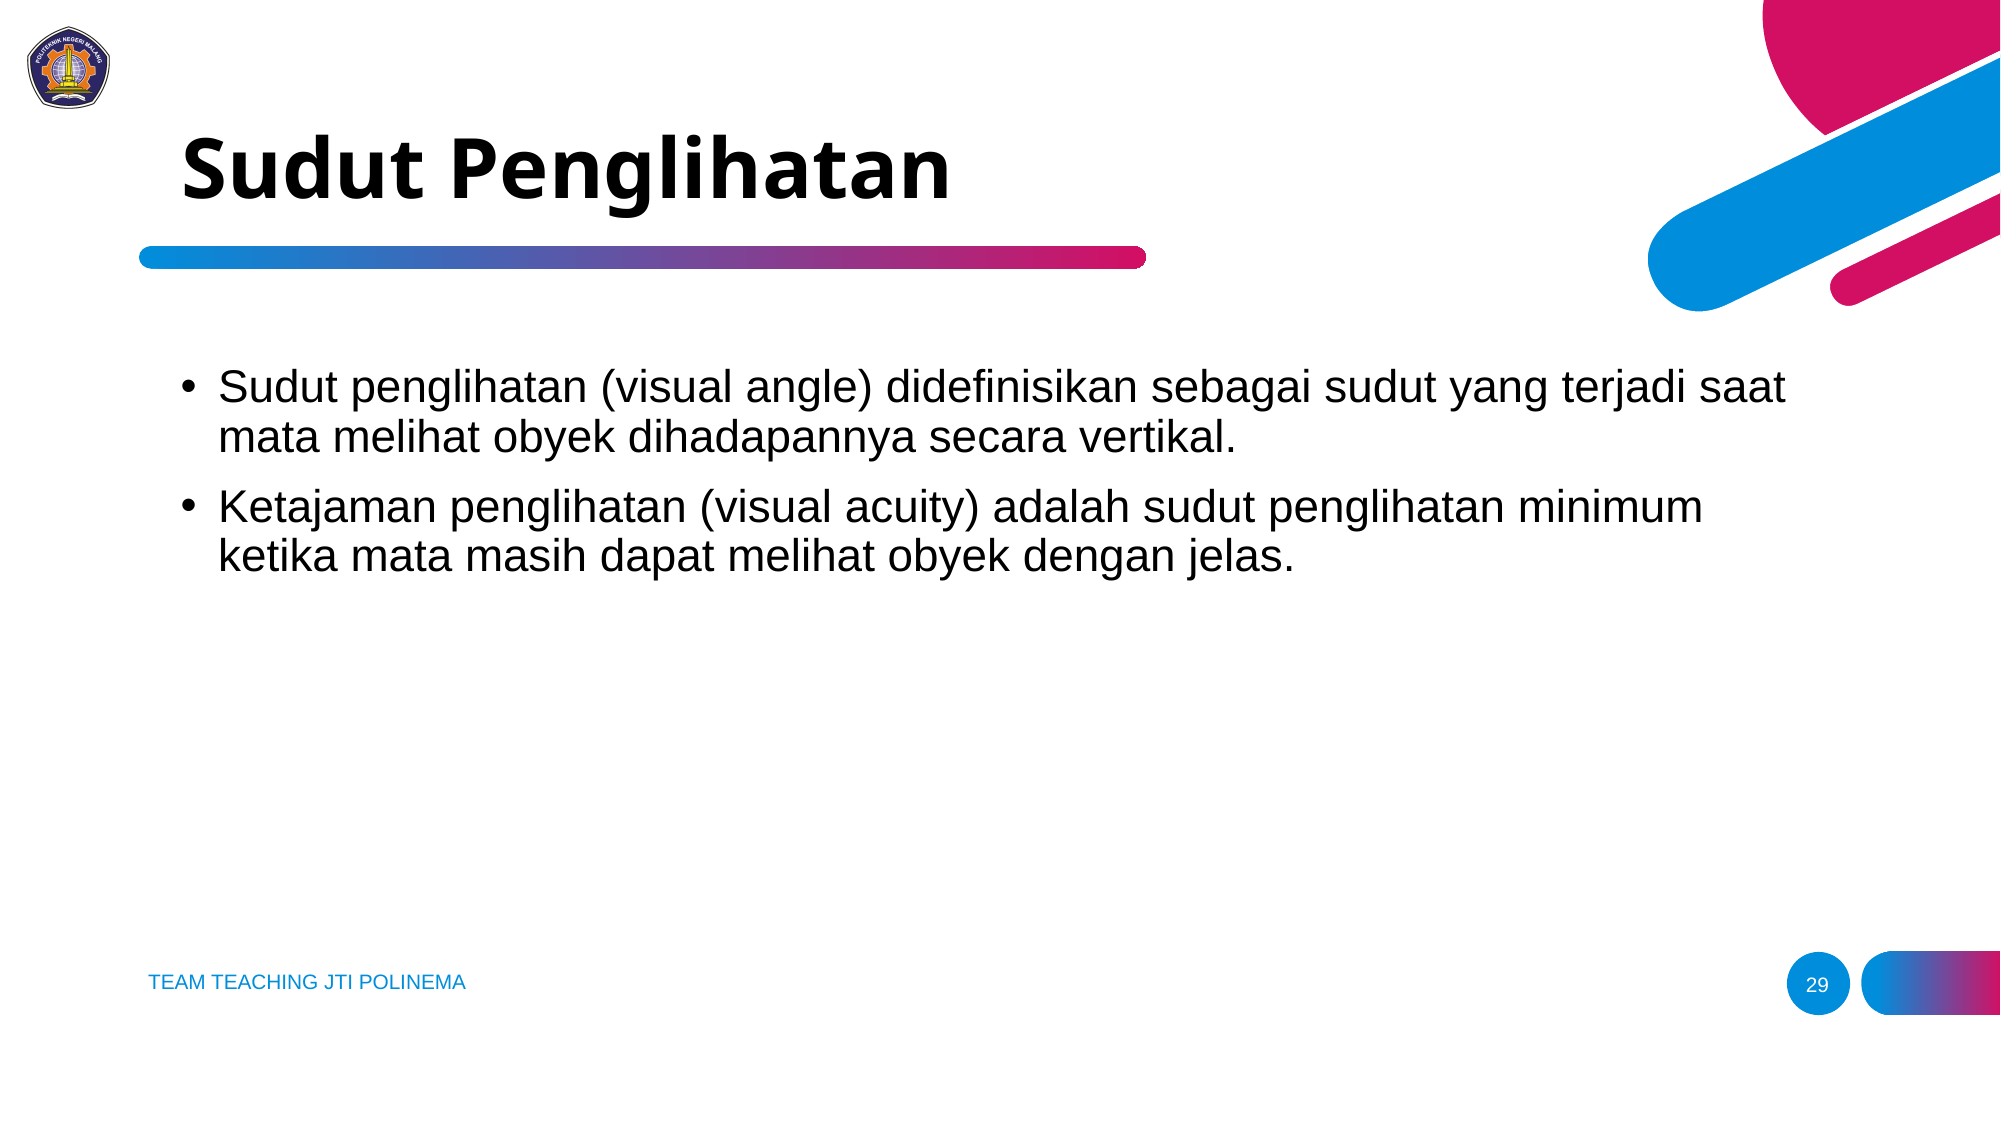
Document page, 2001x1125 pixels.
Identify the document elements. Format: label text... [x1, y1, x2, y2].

slide_number 29 [1772, 954, 1863, 1015]
list Sudut penglihatan (visual angle) didefinisikan sebagai sudut yang terjadi saat mata melihat obyek dihadapannya secara vertikal. Ketajaman penglihatan (visual acuity) adalah sudut penglihatan minimum ketika mata masih dapat melihat obyek dengan jelas. [165, 355, 1845, 1006]
picture [27, 26, 110, 90]
footer TEAM TEACHING JTI POLINEMA [133, 951, 809, 1011]
title Sudut Penglihatan [0, 90, 1237, 253]
